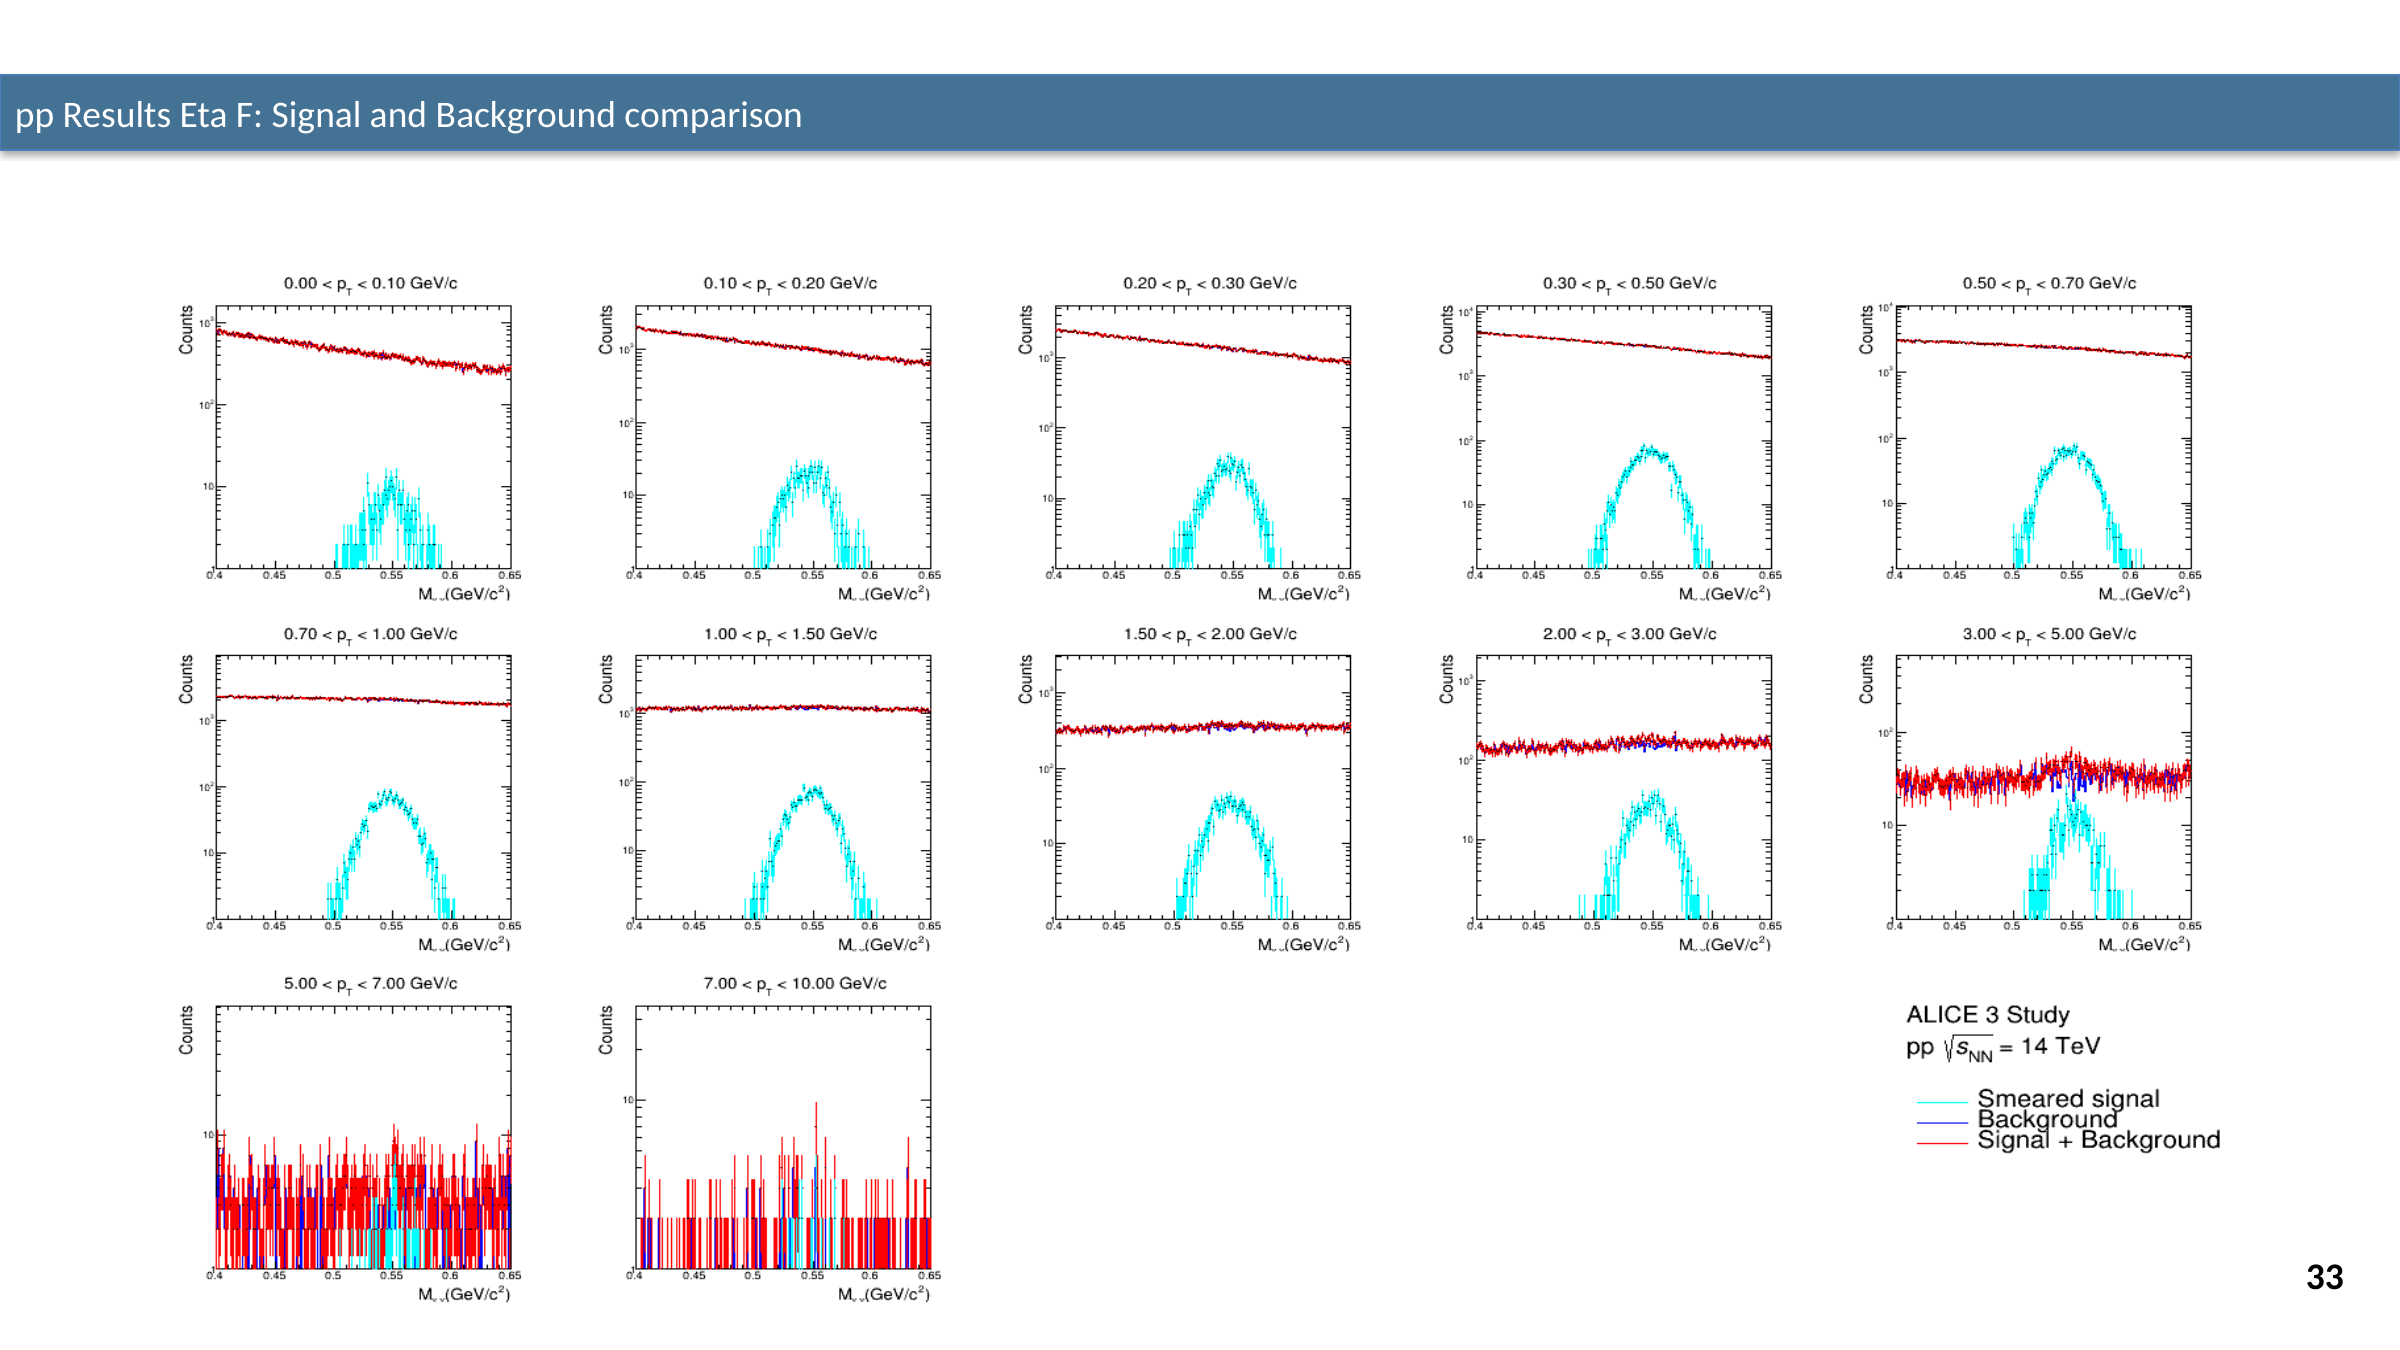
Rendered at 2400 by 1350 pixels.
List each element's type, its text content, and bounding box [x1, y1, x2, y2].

text_box pp Results Eta F: Signal and Background comparison [0, 74, 2400, 151]
picture [149, 262, 2251, 1313]
text_box 33 [2291, 1199, 2359, 1305]
